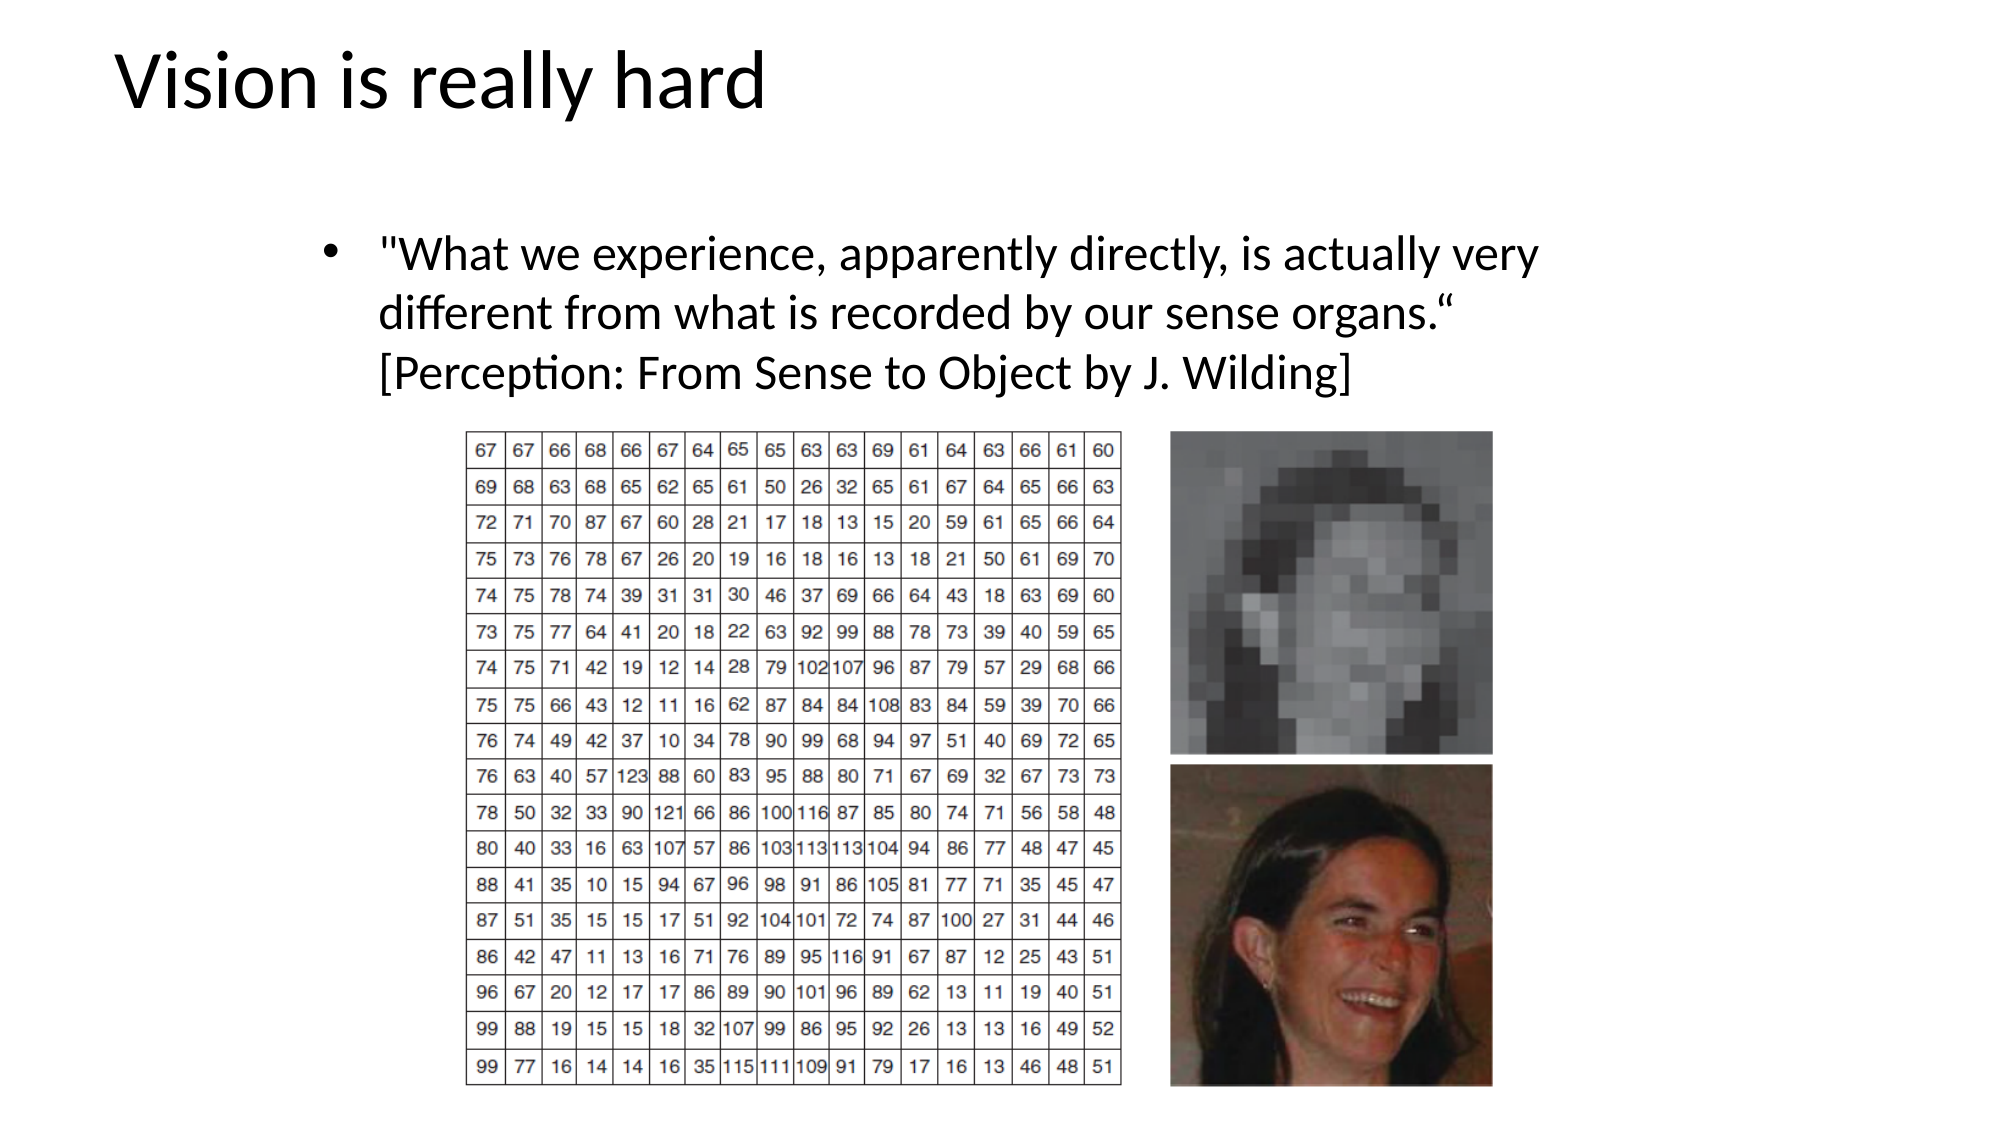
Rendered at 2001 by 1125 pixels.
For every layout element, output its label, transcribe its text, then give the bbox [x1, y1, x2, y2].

picture [460, 424, 1509, 1099]
title Vision is really hard [99, 0, 1900, 150]
list "What we experience, apparently directly, is actually very different from what is recorded by our sense organs.“ [Perception: From Sense to Object by J. Wilding] [307, 212, 1663, 1075]
